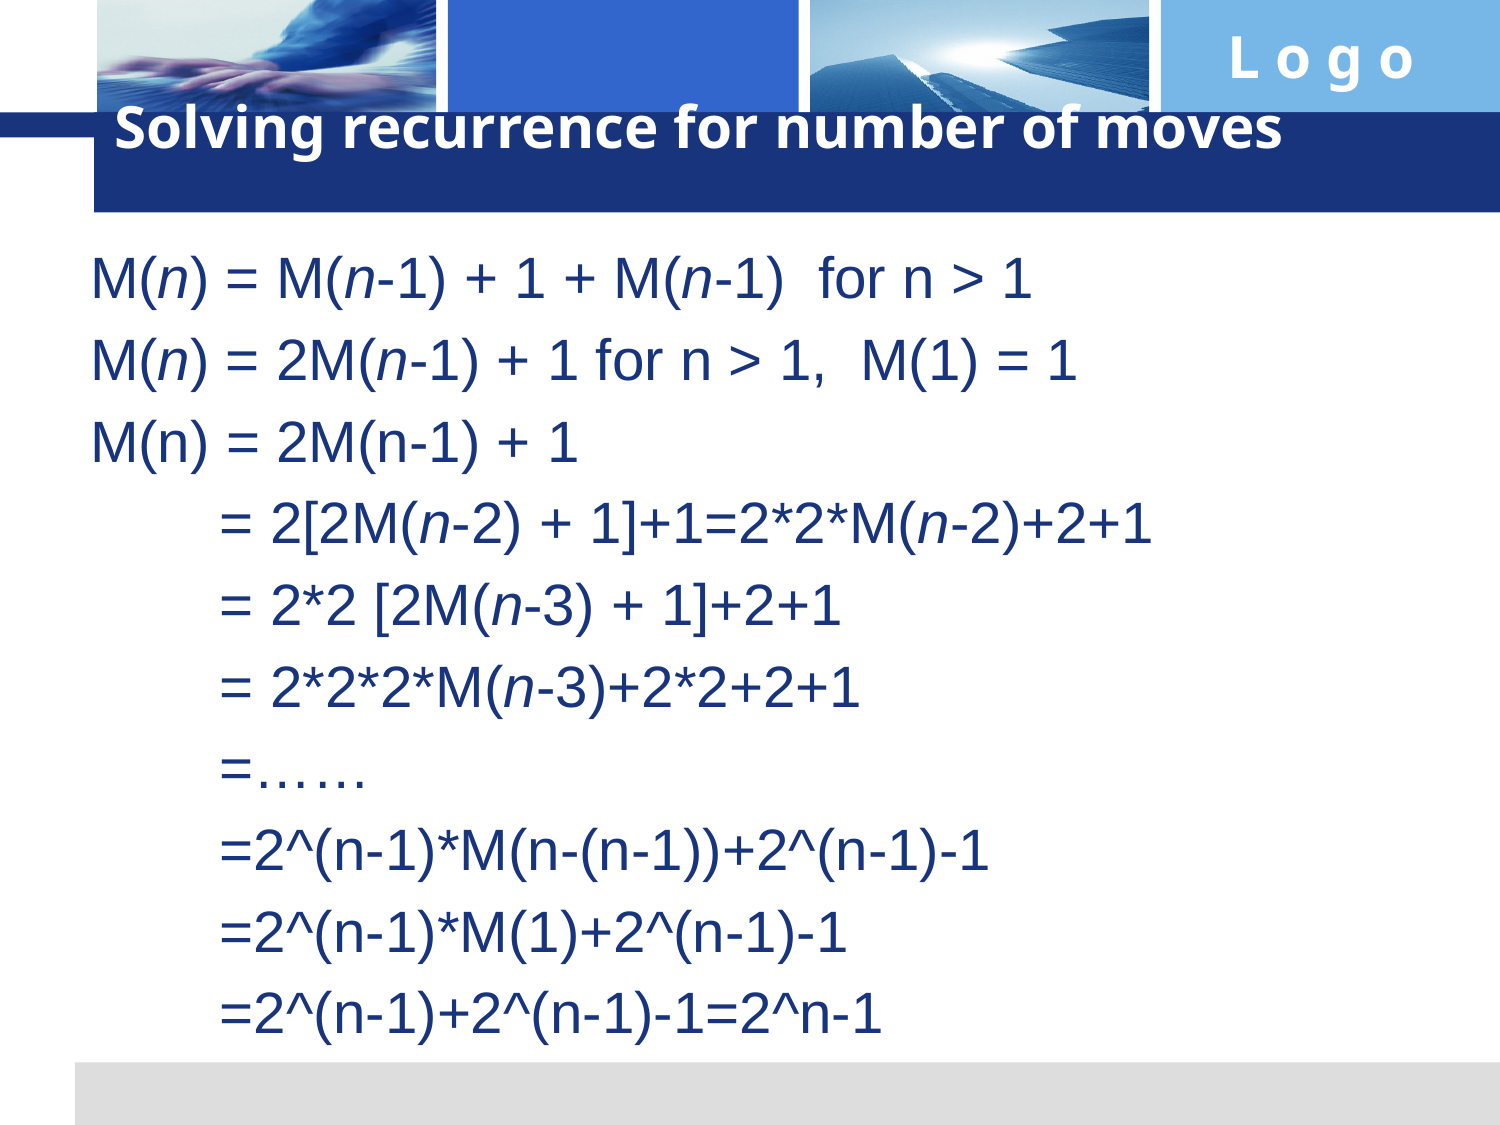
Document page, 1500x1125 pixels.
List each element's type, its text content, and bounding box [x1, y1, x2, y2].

picture [97, 0, 437, 112]
title Solving recurrence for number of moves [99, 74, 1500, 176]
list M(n) = M(n-1) + 1 + M(n-1) for n > 1 M(n) = 2M(n-1) + 1 for n > 1, M(1) = 1 M(n) = 2M(n-1) + 1 = 2[2M(n-2) + 1]+1=2*2*M(n-2)+2+1 = 2*2 [2M(n-3) + 1]+2+1 = 2*2*2*M(n-3)+2*2+2+1 =…… =2^(n-1)*M(n-(n-1))+2^(n-1)-1 =2^(n-1)*M(1)+2^(n-1)-1 =2^(n-1)+2^(n-1)-1=2^n-1 [74, 232, 1426, 1034]
picture [810, 0, 1150, 74]
